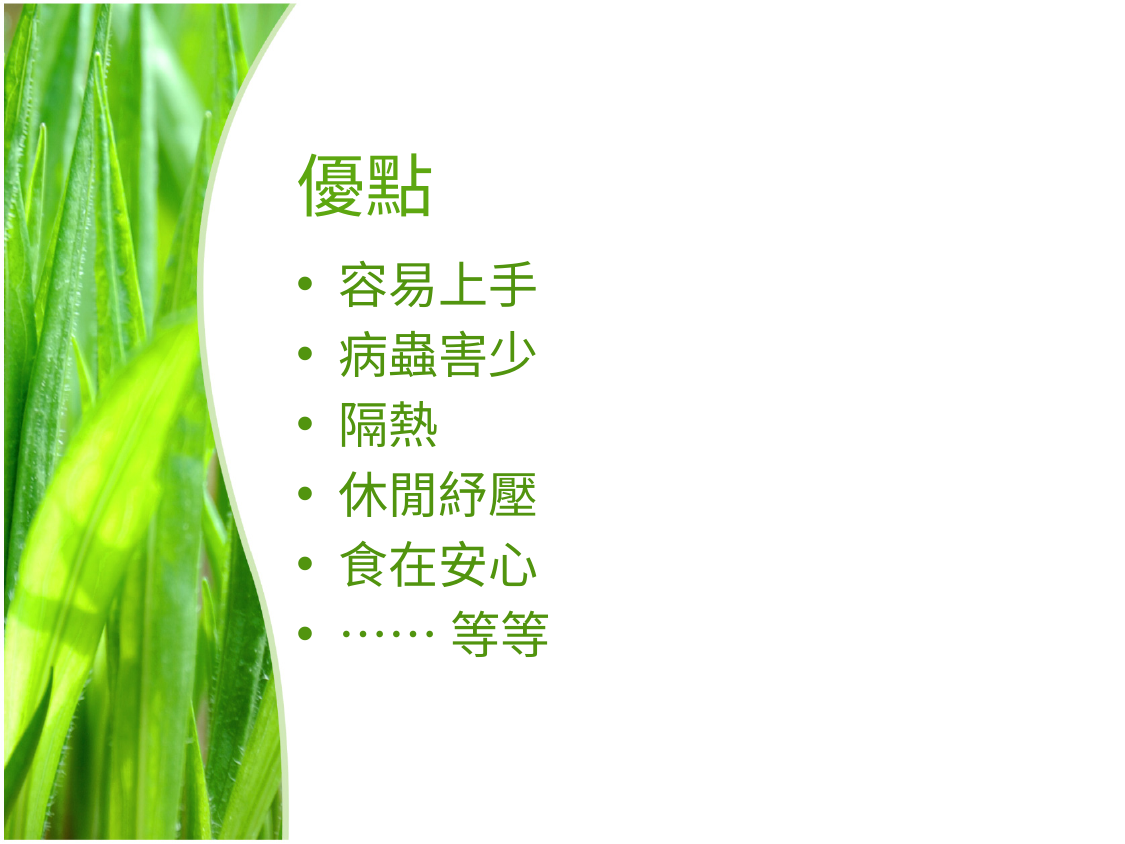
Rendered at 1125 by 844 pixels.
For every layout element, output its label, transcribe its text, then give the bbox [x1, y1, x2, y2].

list 容易上手 病蟲害少 隔熱 休閒紓壓 食在安心 ……等等 [281, 246, 1099, 712]
title 優點 [281, 130, 1069, 237]
picture [0, 0, 1125, 844]
